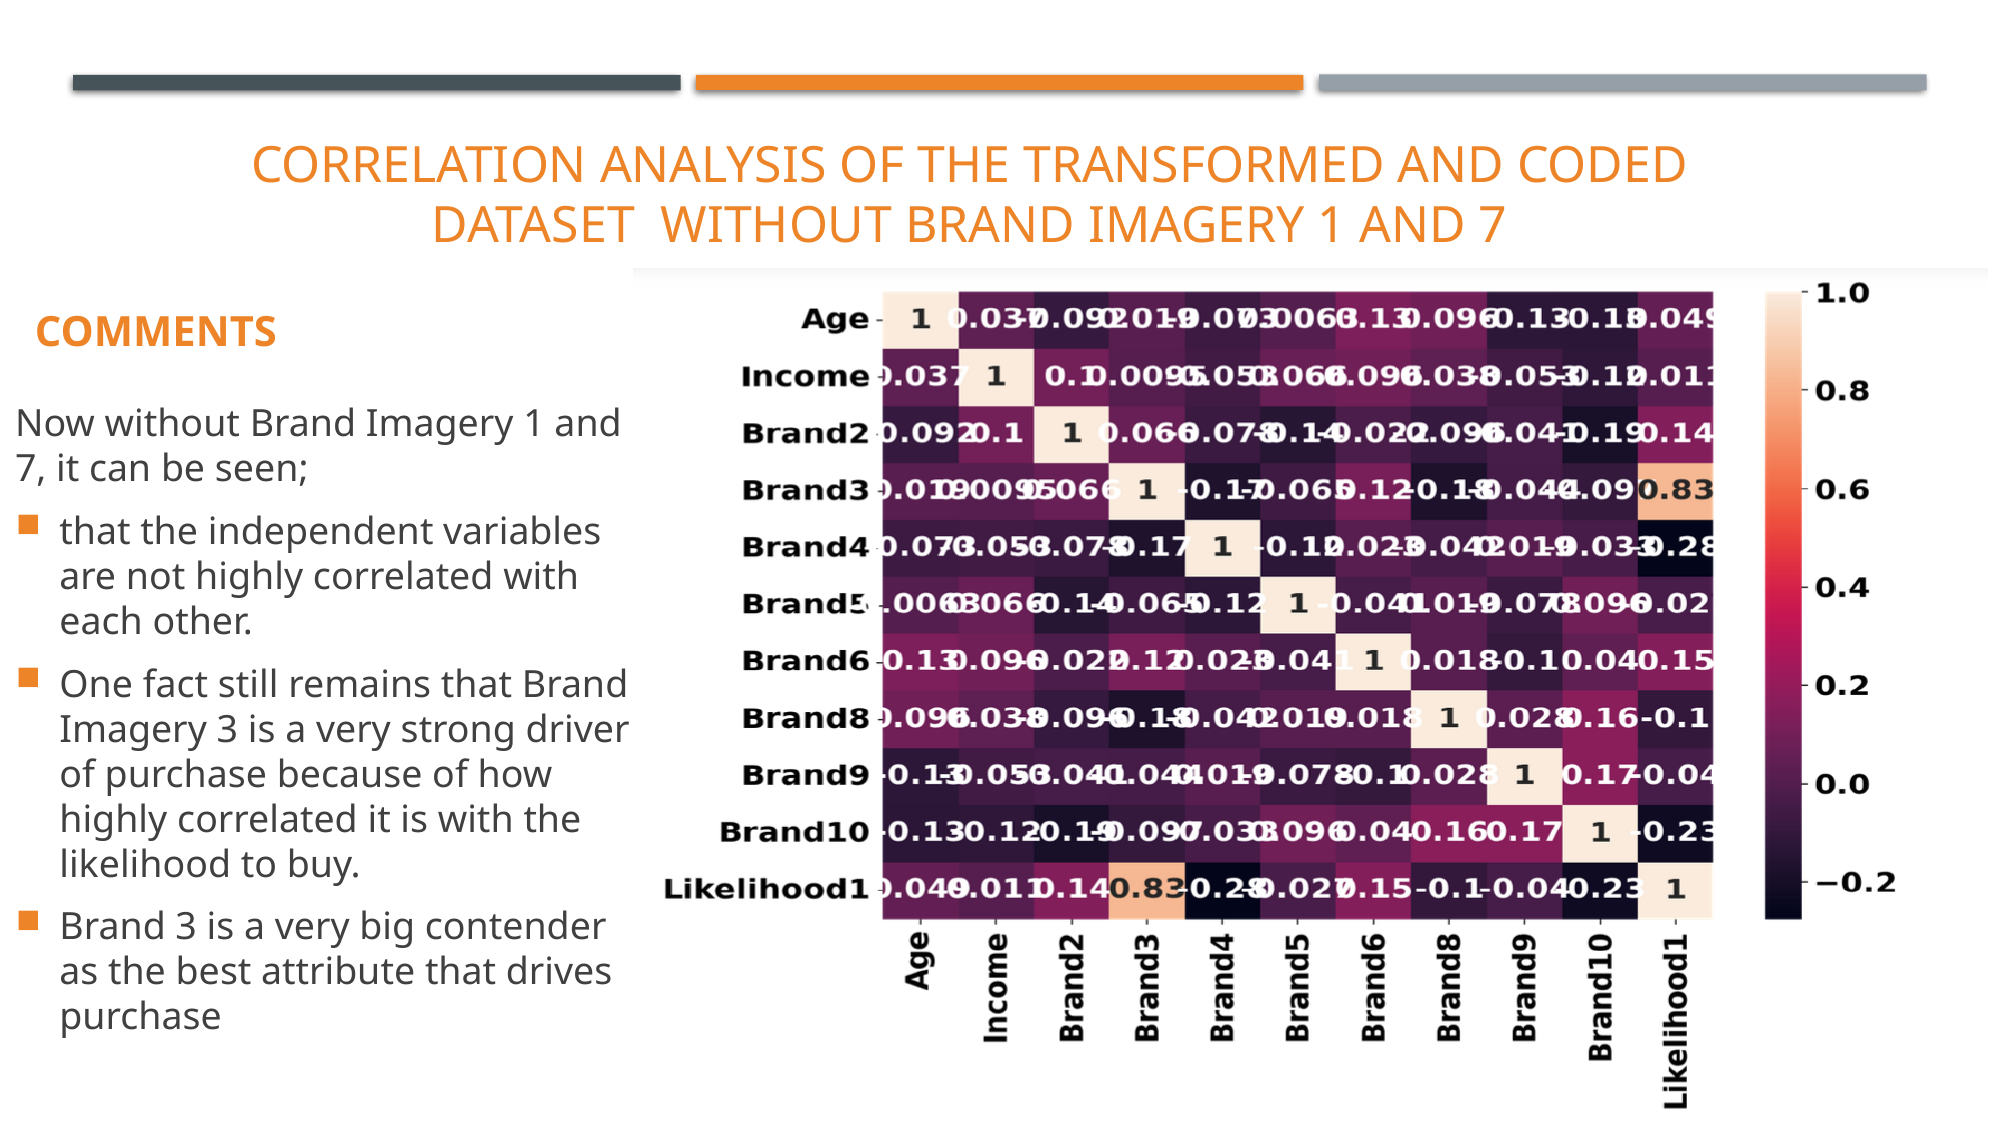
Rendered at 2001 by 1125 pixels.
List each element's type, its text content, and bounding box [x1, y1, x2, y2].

list Now without Brand Imagery 1 and 7, it can be seen; that the independent variables are not highly correlated with each other. One fact still remains that Brand Imagery 3 is a very strong driver of purchase because of how highly correlated it is with the likelihood to buy. Brand 3 is a very big contender as the best attribute that drives purchase [0, 391, 626, 1046]
picture [632, 267, 1989, 1112]
title cOrrelation analysis of the transformed and coded dataset without Brand Imagery 1 and 7 [168, 123, 1772, 260]
list COMMENTS [19, 284, 369, 376]
